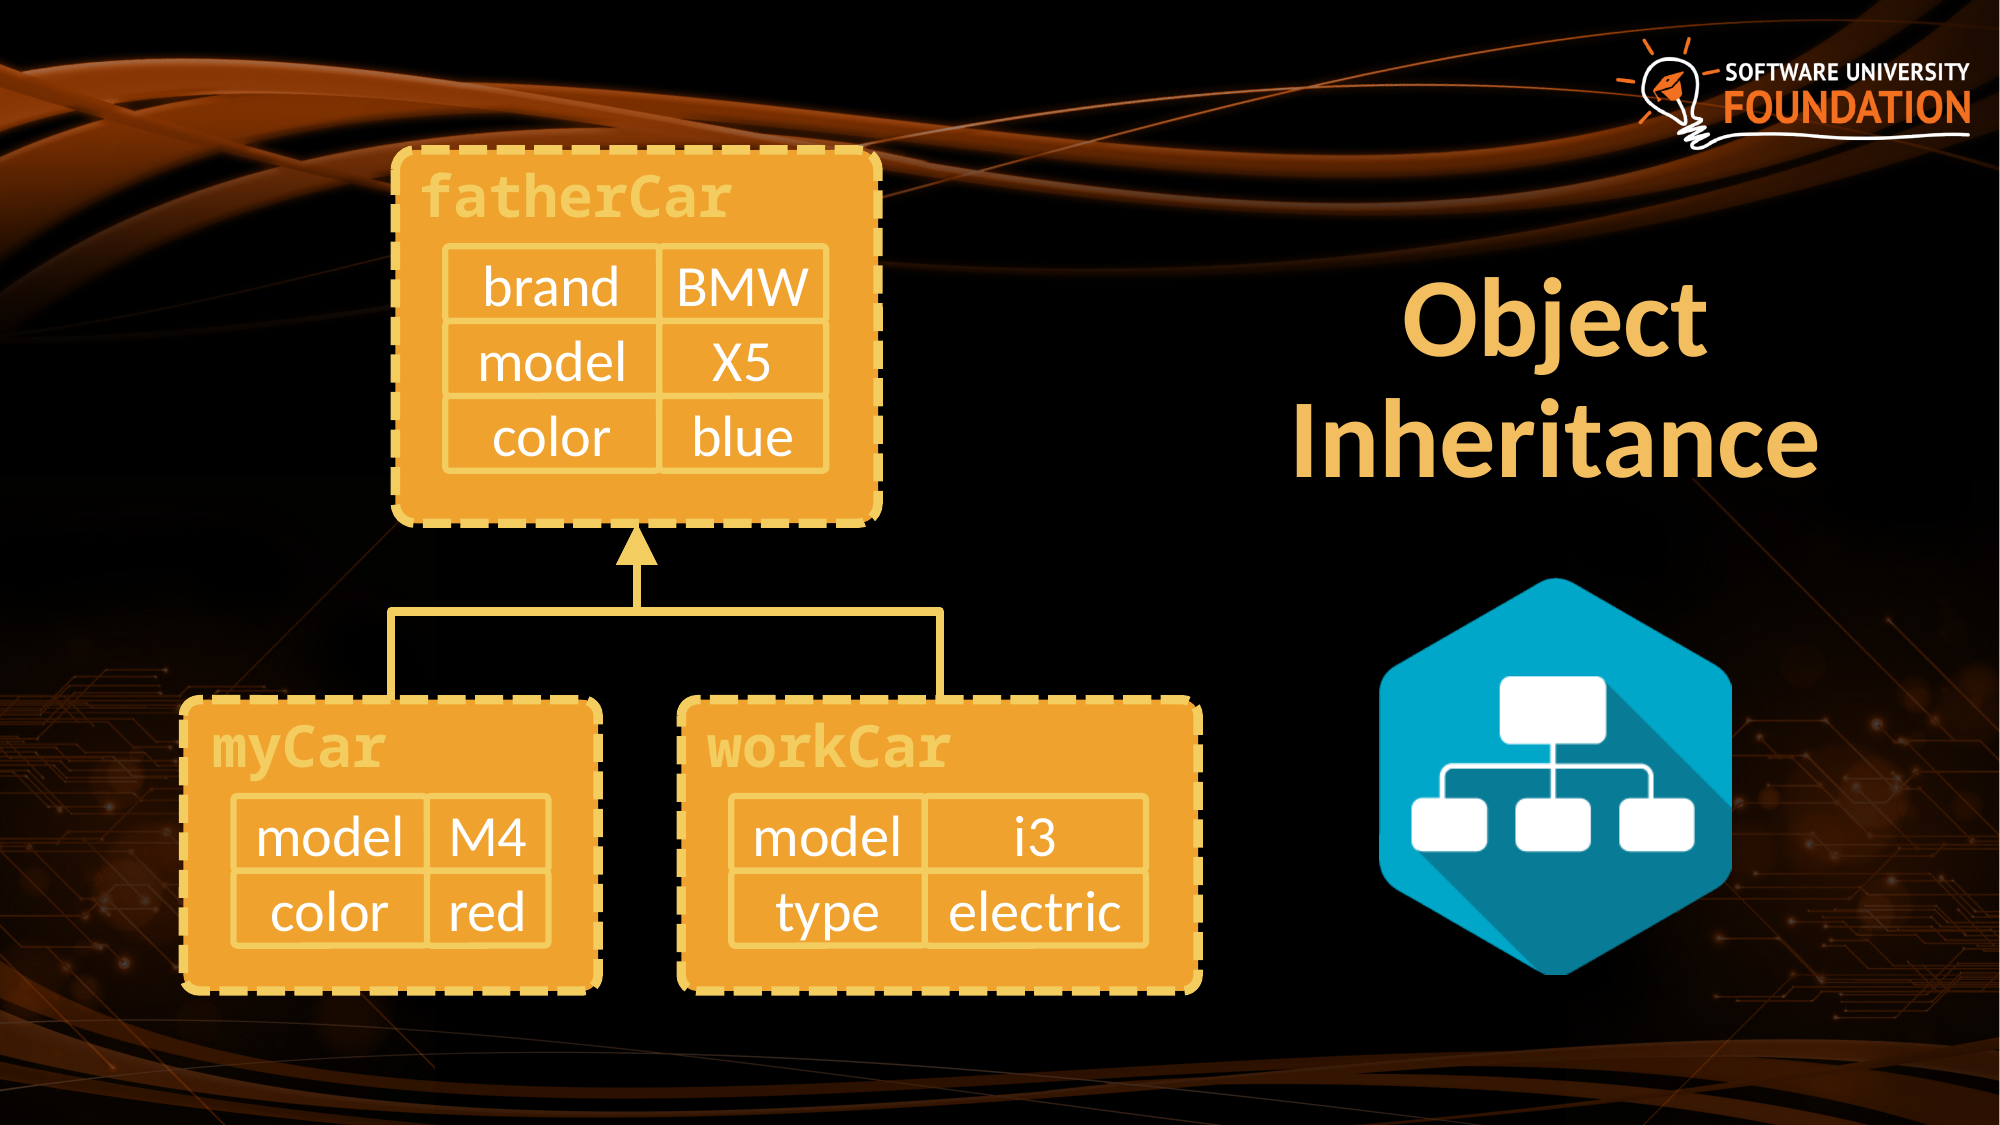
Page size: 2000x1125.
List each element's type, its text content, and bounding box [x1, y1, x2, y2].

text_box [183, 149, 1199, 992]
text_box Object Inheritance [1224, 223, 1888, 508]
picture [0, 0, 2000, 1125]
